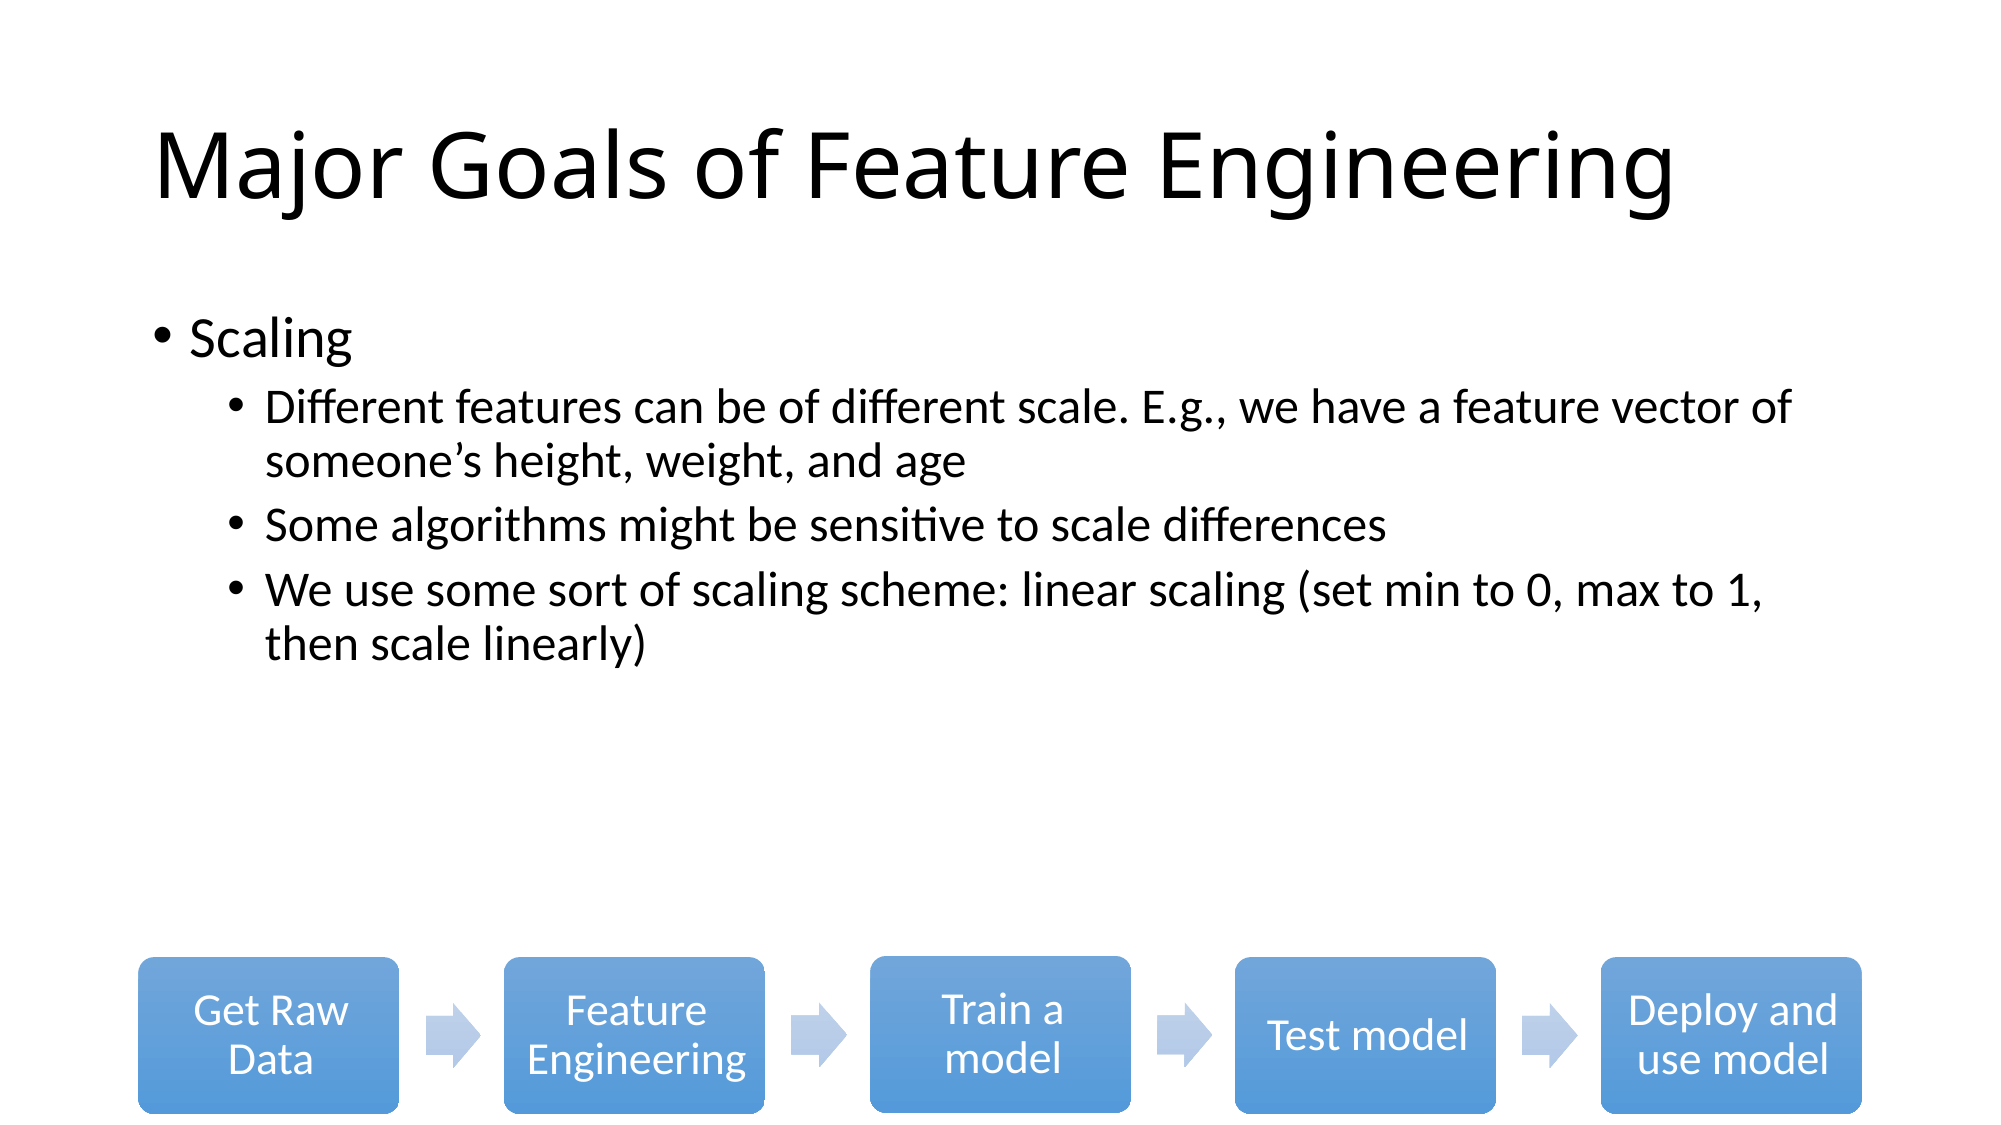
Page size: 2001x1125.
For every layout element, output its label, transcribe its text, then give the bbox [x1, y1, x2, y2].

title Major Goals of Feature Engineering [137, 59, 1863, 278]
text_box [137, 890, 1863, 1125]
list Scaling Different features can be of different scale. E.g., we have a feature vector of someone’s height, weight, and age Some algorithms might be sensitive to scale differences We use some sort of scaling scheme: linear scaling (set min to 0, max to 1, then scale linearly) [137, 299, 1863, 890]
